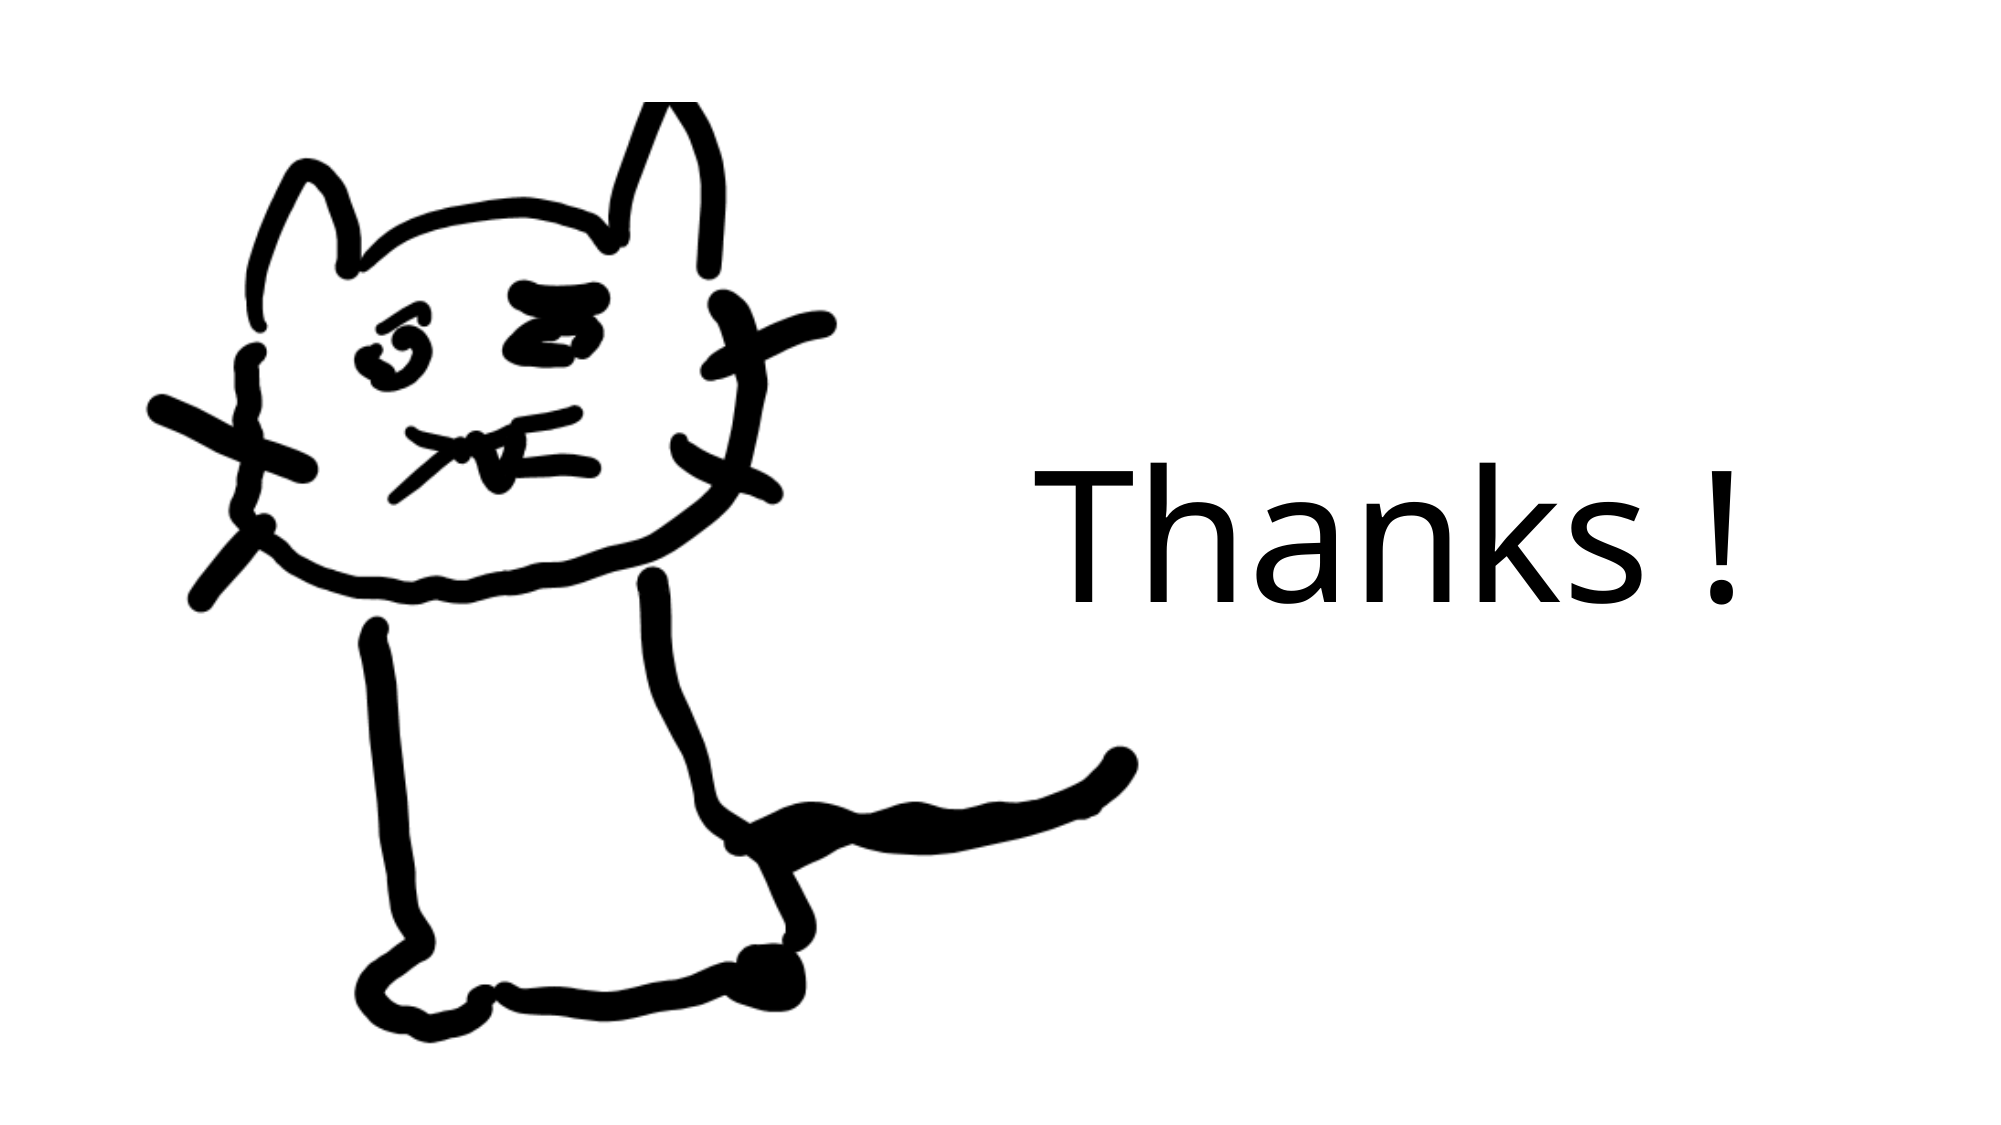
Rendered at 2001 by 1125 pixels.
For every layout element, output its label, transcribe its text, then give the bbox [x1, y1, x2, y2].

picture [97, 102, 1168, 1080]
text_box Thanks ! [1168, 411, 1835, 646]
